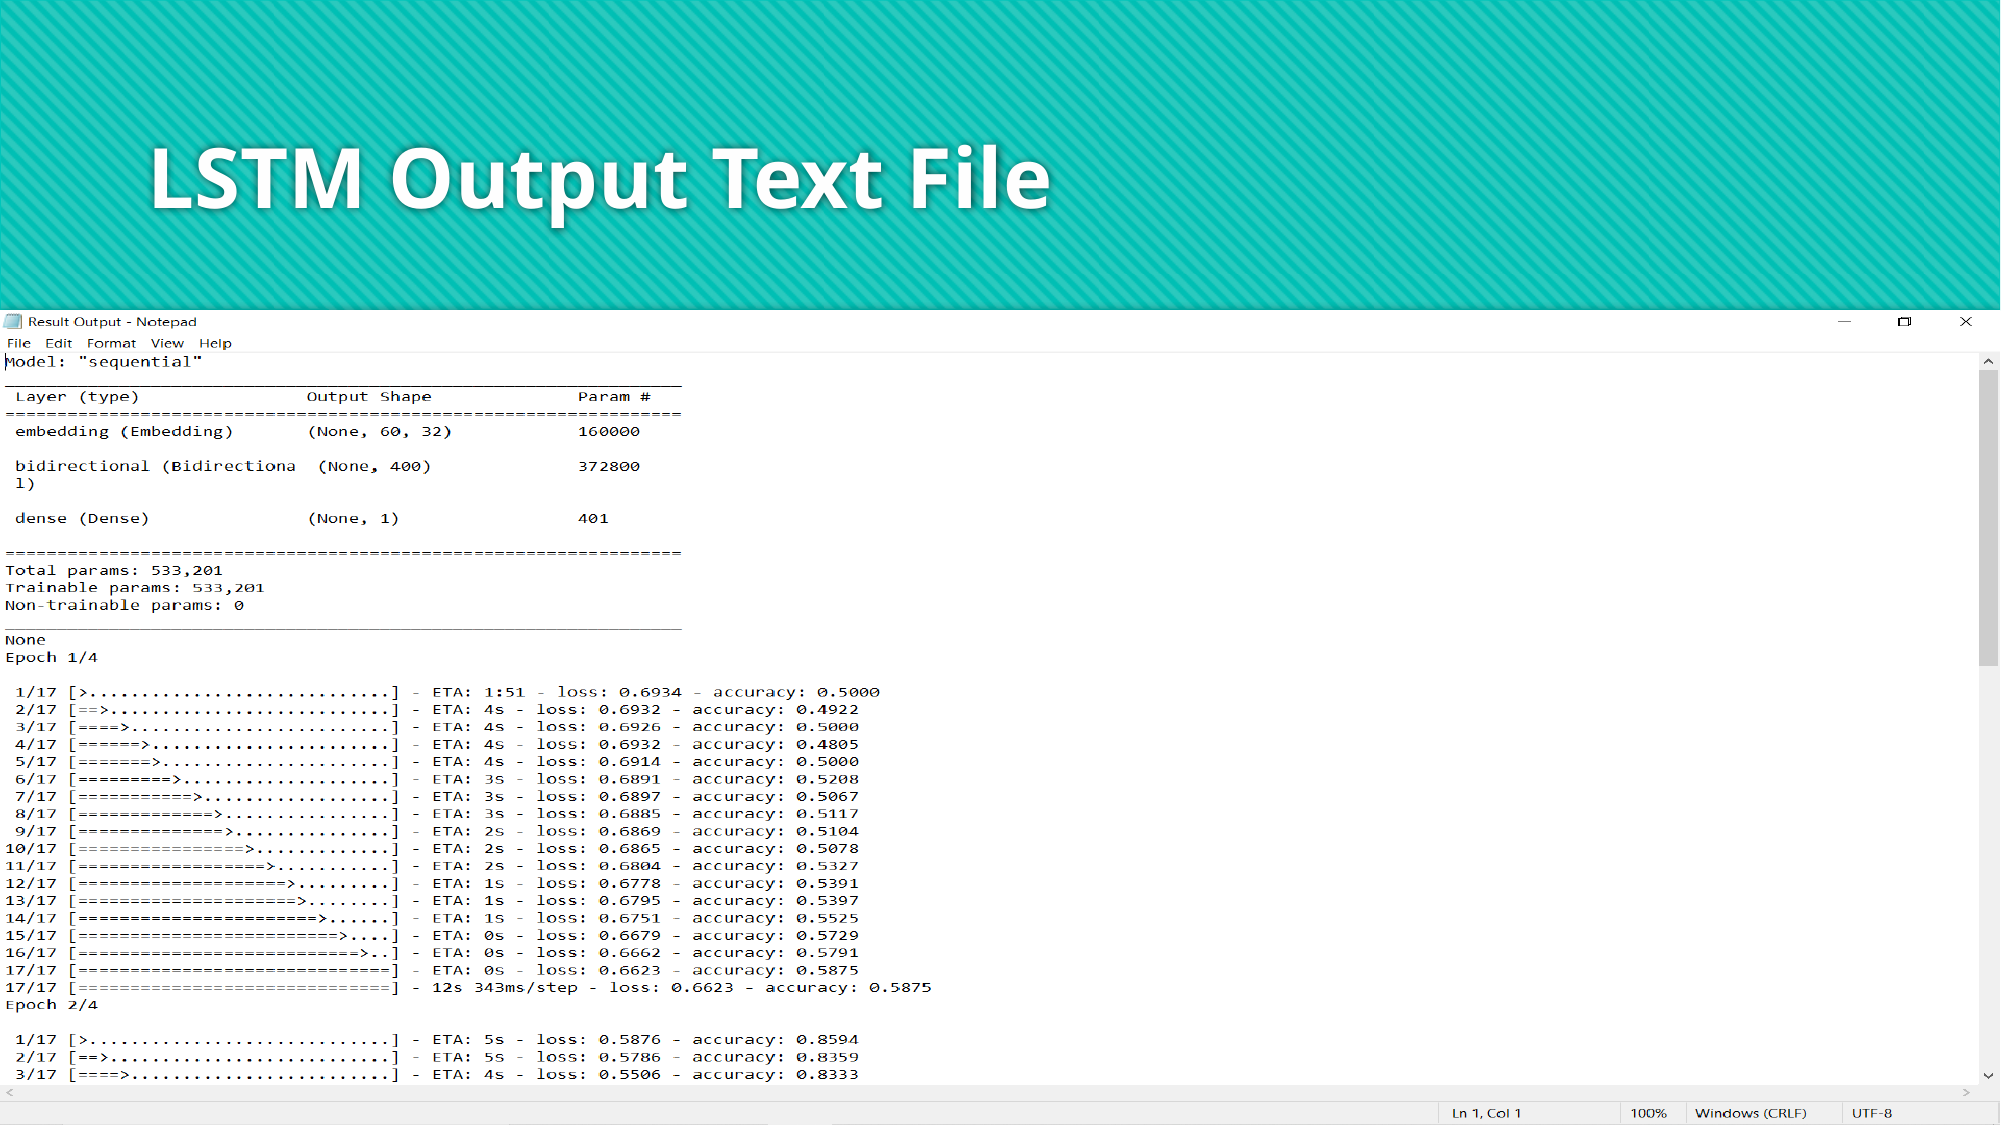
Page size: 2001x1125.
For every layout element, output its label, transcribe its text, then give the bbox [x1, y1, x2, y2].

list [0, 310, 2000, 1125]
title LSTM Output Text File [132, 73, 1868, 233]
